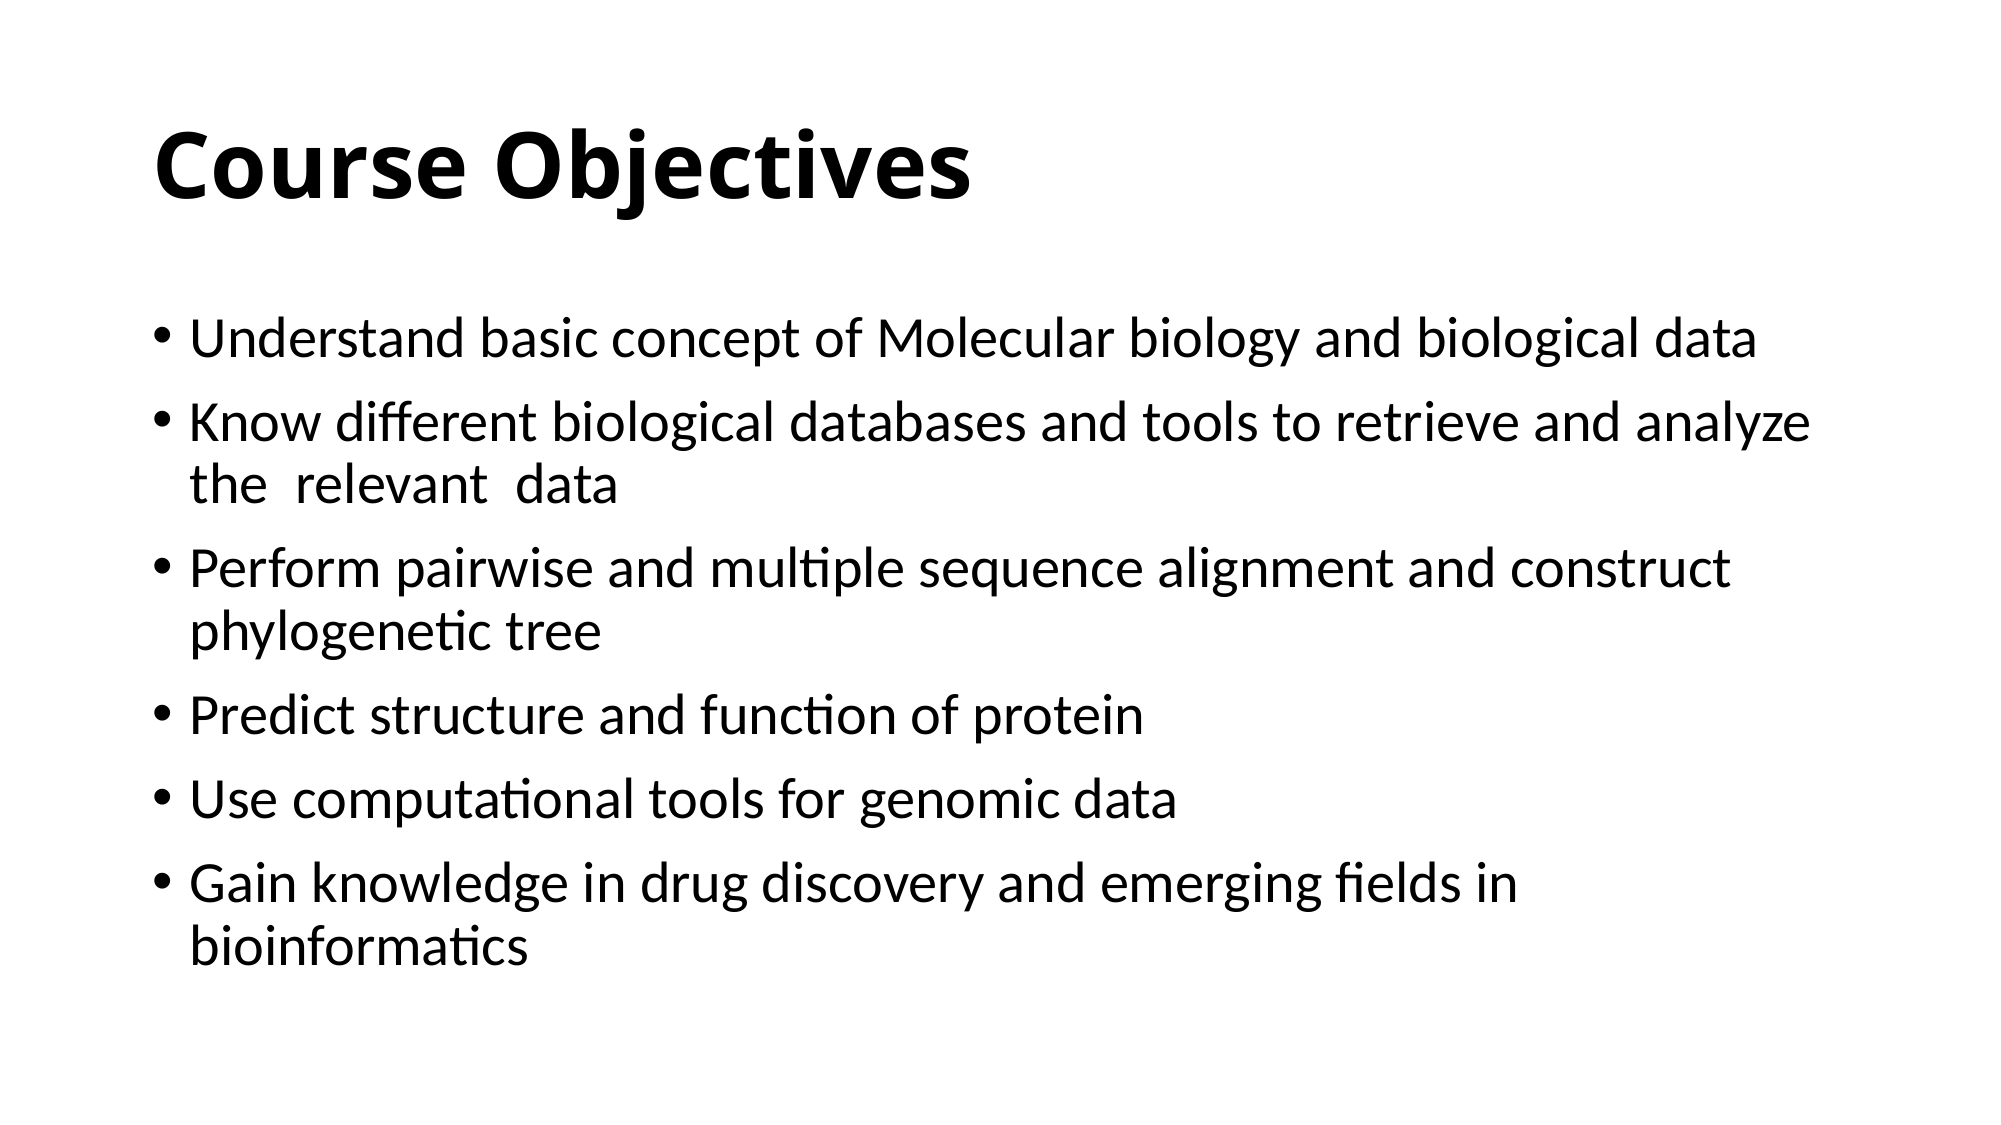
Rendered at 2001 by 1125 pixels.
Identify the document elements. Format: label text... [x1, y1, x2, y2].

list Understand basic concept of Molecular biology and biological data Know different biological databases and tools to retrieve and analyze the relevant data Perform pairwise and multiple sequence alignment and construct phylogenetic tree Predict structure and function of protein Use computational tools for genomic data Gain knowledge in drug discovery and emerging fields in bioinformatics [137, 299, 1863, 1014]
title Course Objectives [137, 59, 1863, 278]
